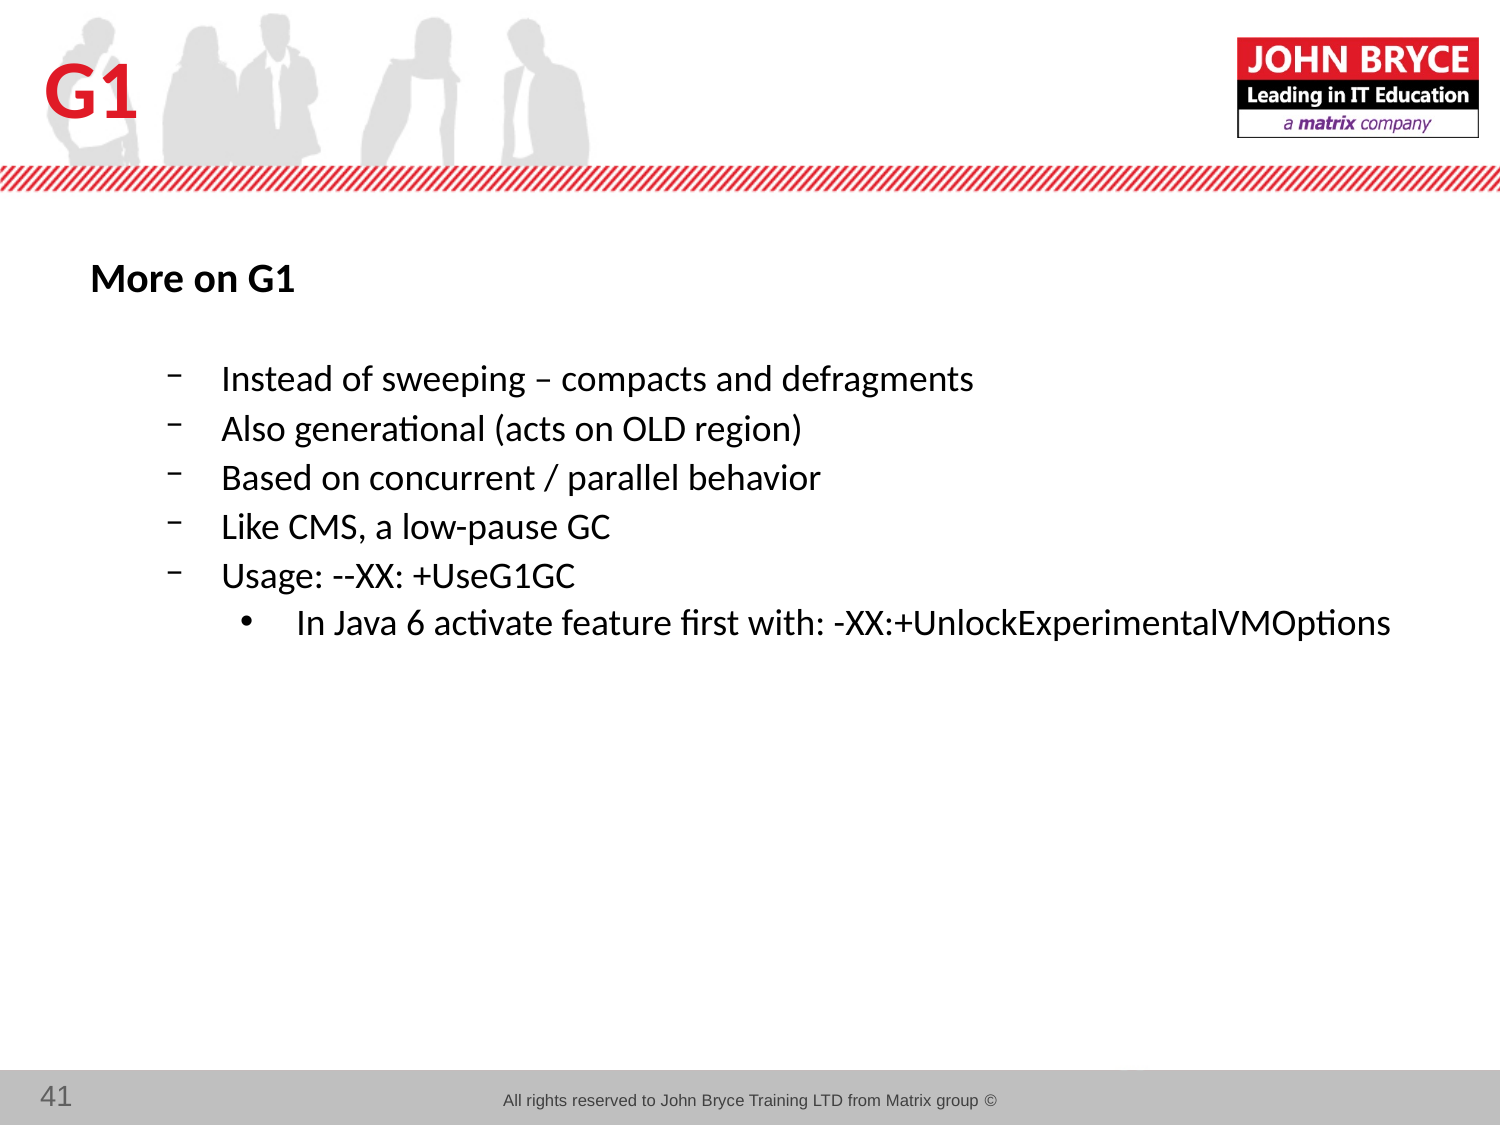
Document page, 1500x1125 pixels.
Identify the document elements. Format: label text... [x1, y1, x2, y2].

picture [0, 0, 1500, 1070]
list More on G1 Instead of sweeping – compacts and defragments Also generational (acts on OLD region) Based on concurrent / parallel behavior Like CMS, a low-pause GC Usage: --XX: +UseG1GC In Java 6 activate feature first with: -XX:+UnlockExperimentalVMOptions [75, 243, 1425, 1047]
title G1 [29, 21, 1235, 150]
